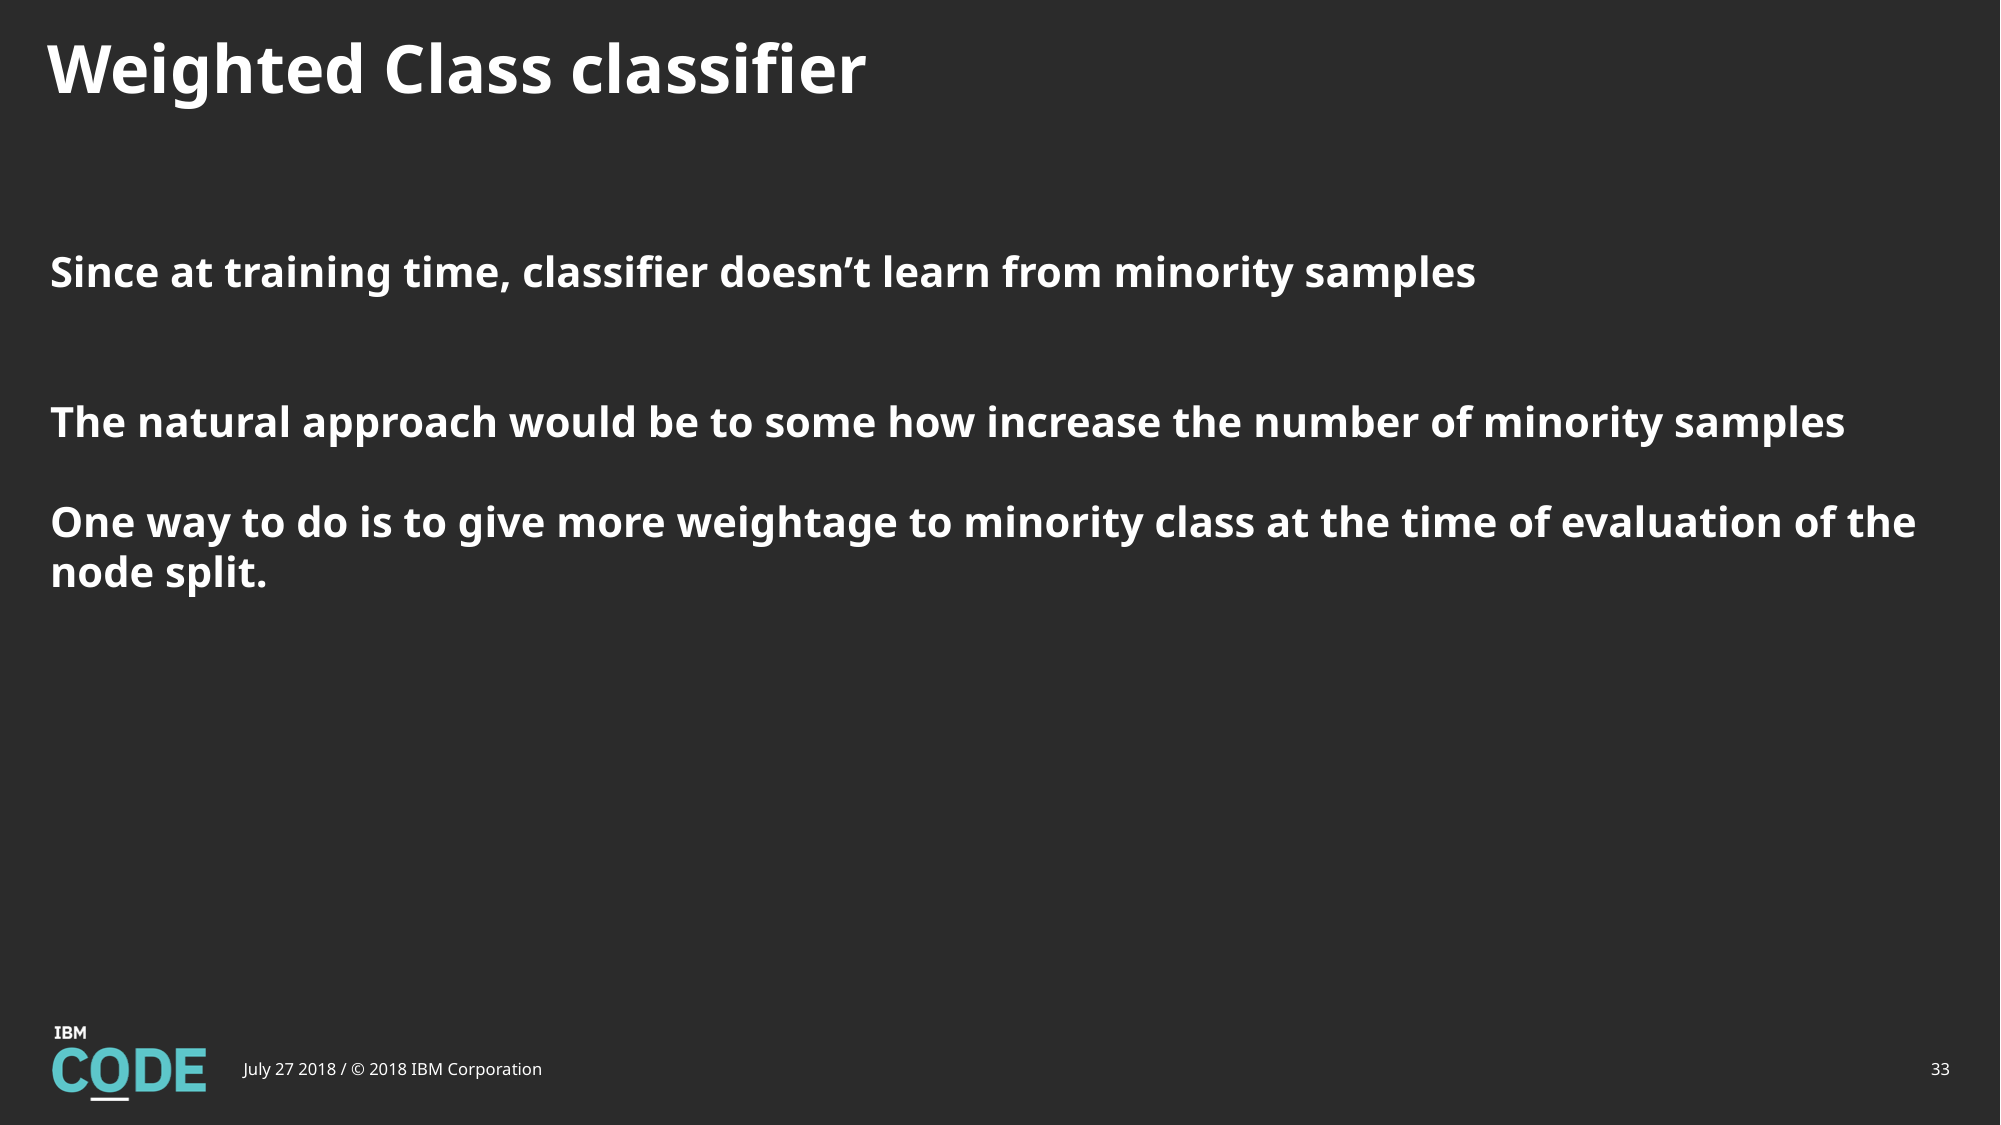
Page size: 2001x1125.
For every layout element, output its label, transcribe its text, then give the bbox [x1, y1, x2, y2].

slide_number 33 [1500, 1055, 1950, 1086]
picture [52, 1031, 206, 1101]
title Weighted Class classifier [47, 36, 1950, 246]
footer July 27 2018 / © 2018 IBM Corporation [243, 1055, 1464, 1086]
list Since at training time, classifier doesn’t learn from minority samples The natural approach would be to some how increase the number of minority samples One way to do is to give more weightage to minority class at the time of evaluation of the node split. [50, 246, 1950, 1031]
